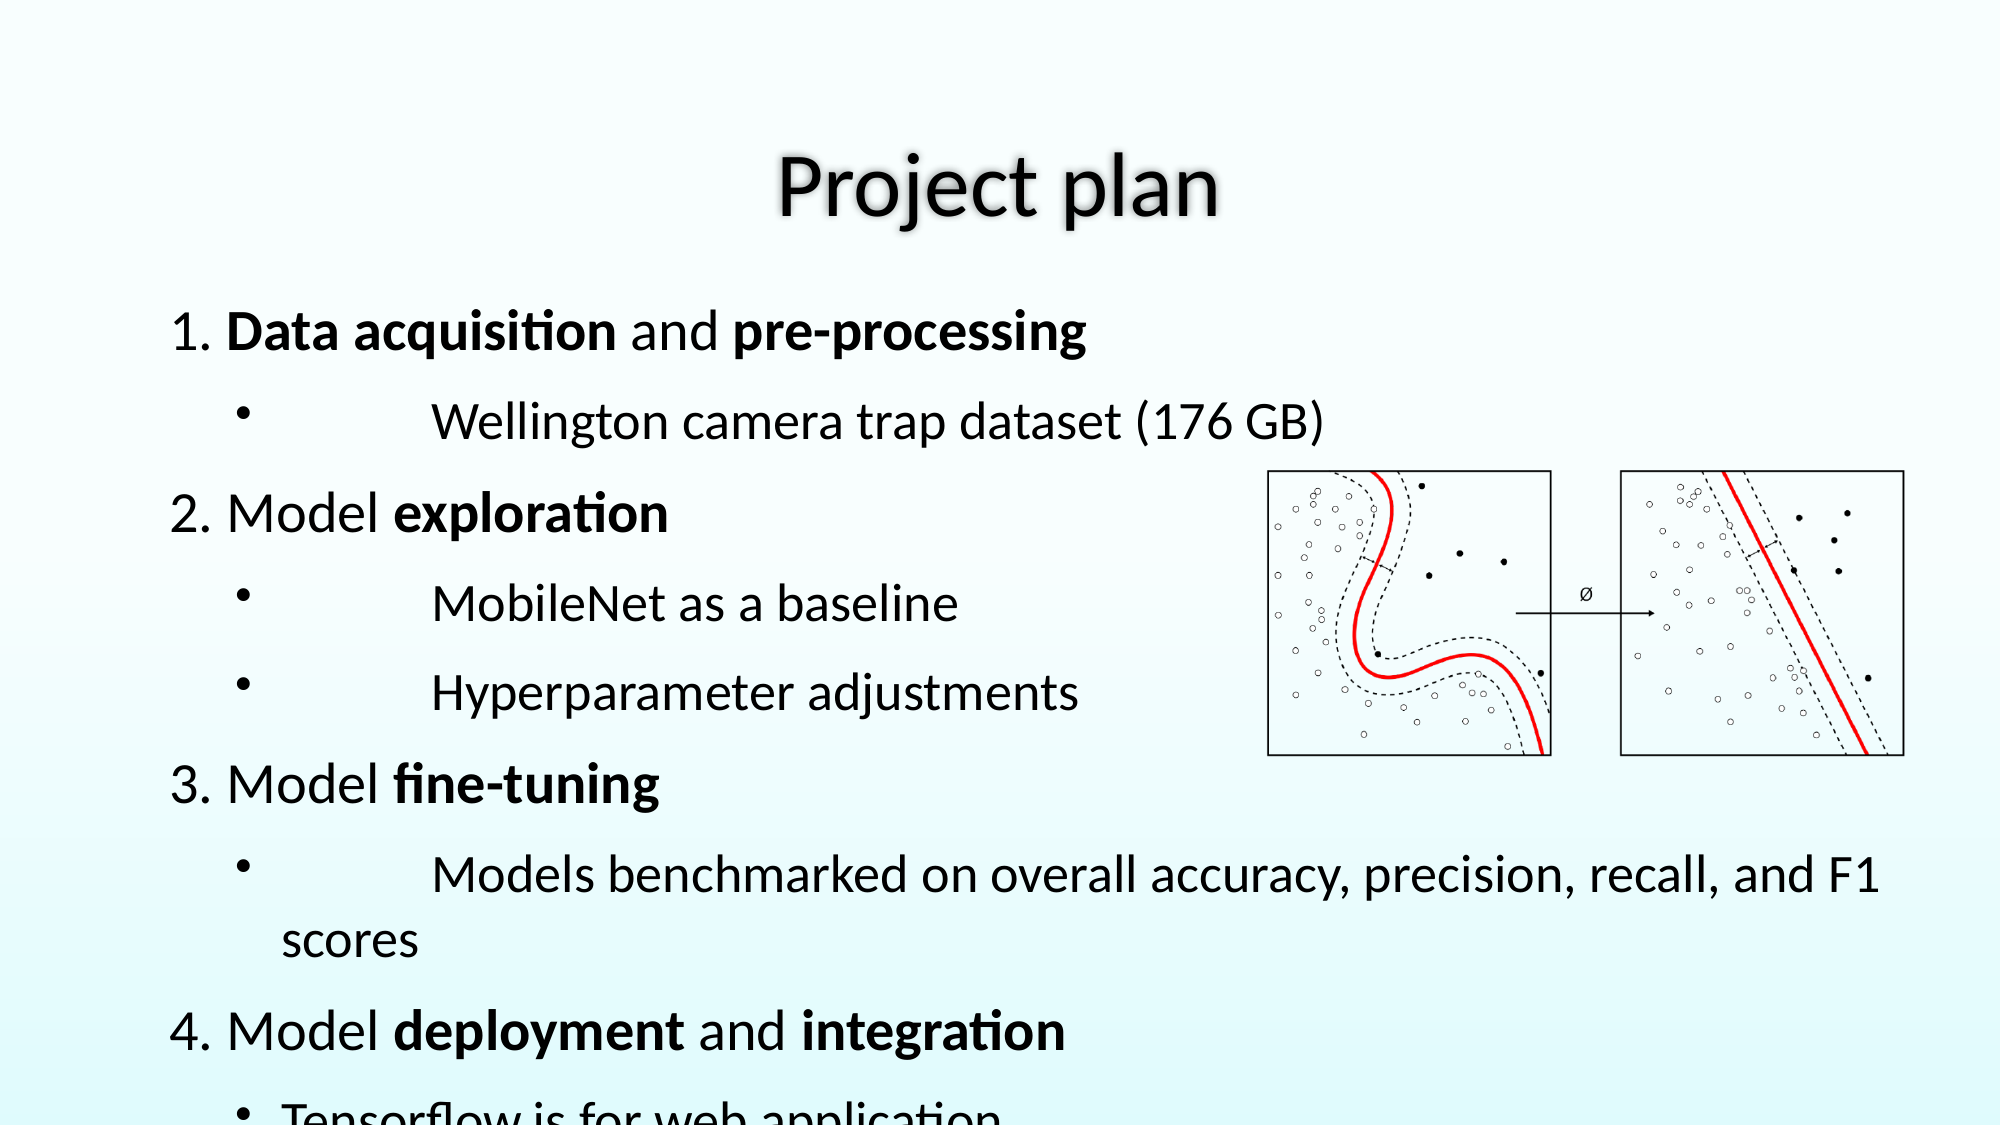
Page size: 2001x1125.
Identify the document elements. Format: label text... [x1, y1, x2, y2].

title Project plan [149, 99, 1849, 260]
text_box 1. Data acquisition and pre-processing Wellington camera trap dataset (176 GB) 2. Model exploration MobileNet as a baseline Hyperparameter adjustments 3. Model fine-tuning Models benchmarked on overall accuracy, precision, recall, and F1 scores 4. Model deployment and integration Tensorflow.js for web application [148, 284, 2000, 1106]
picture [1264, 466, 1907, 759]
